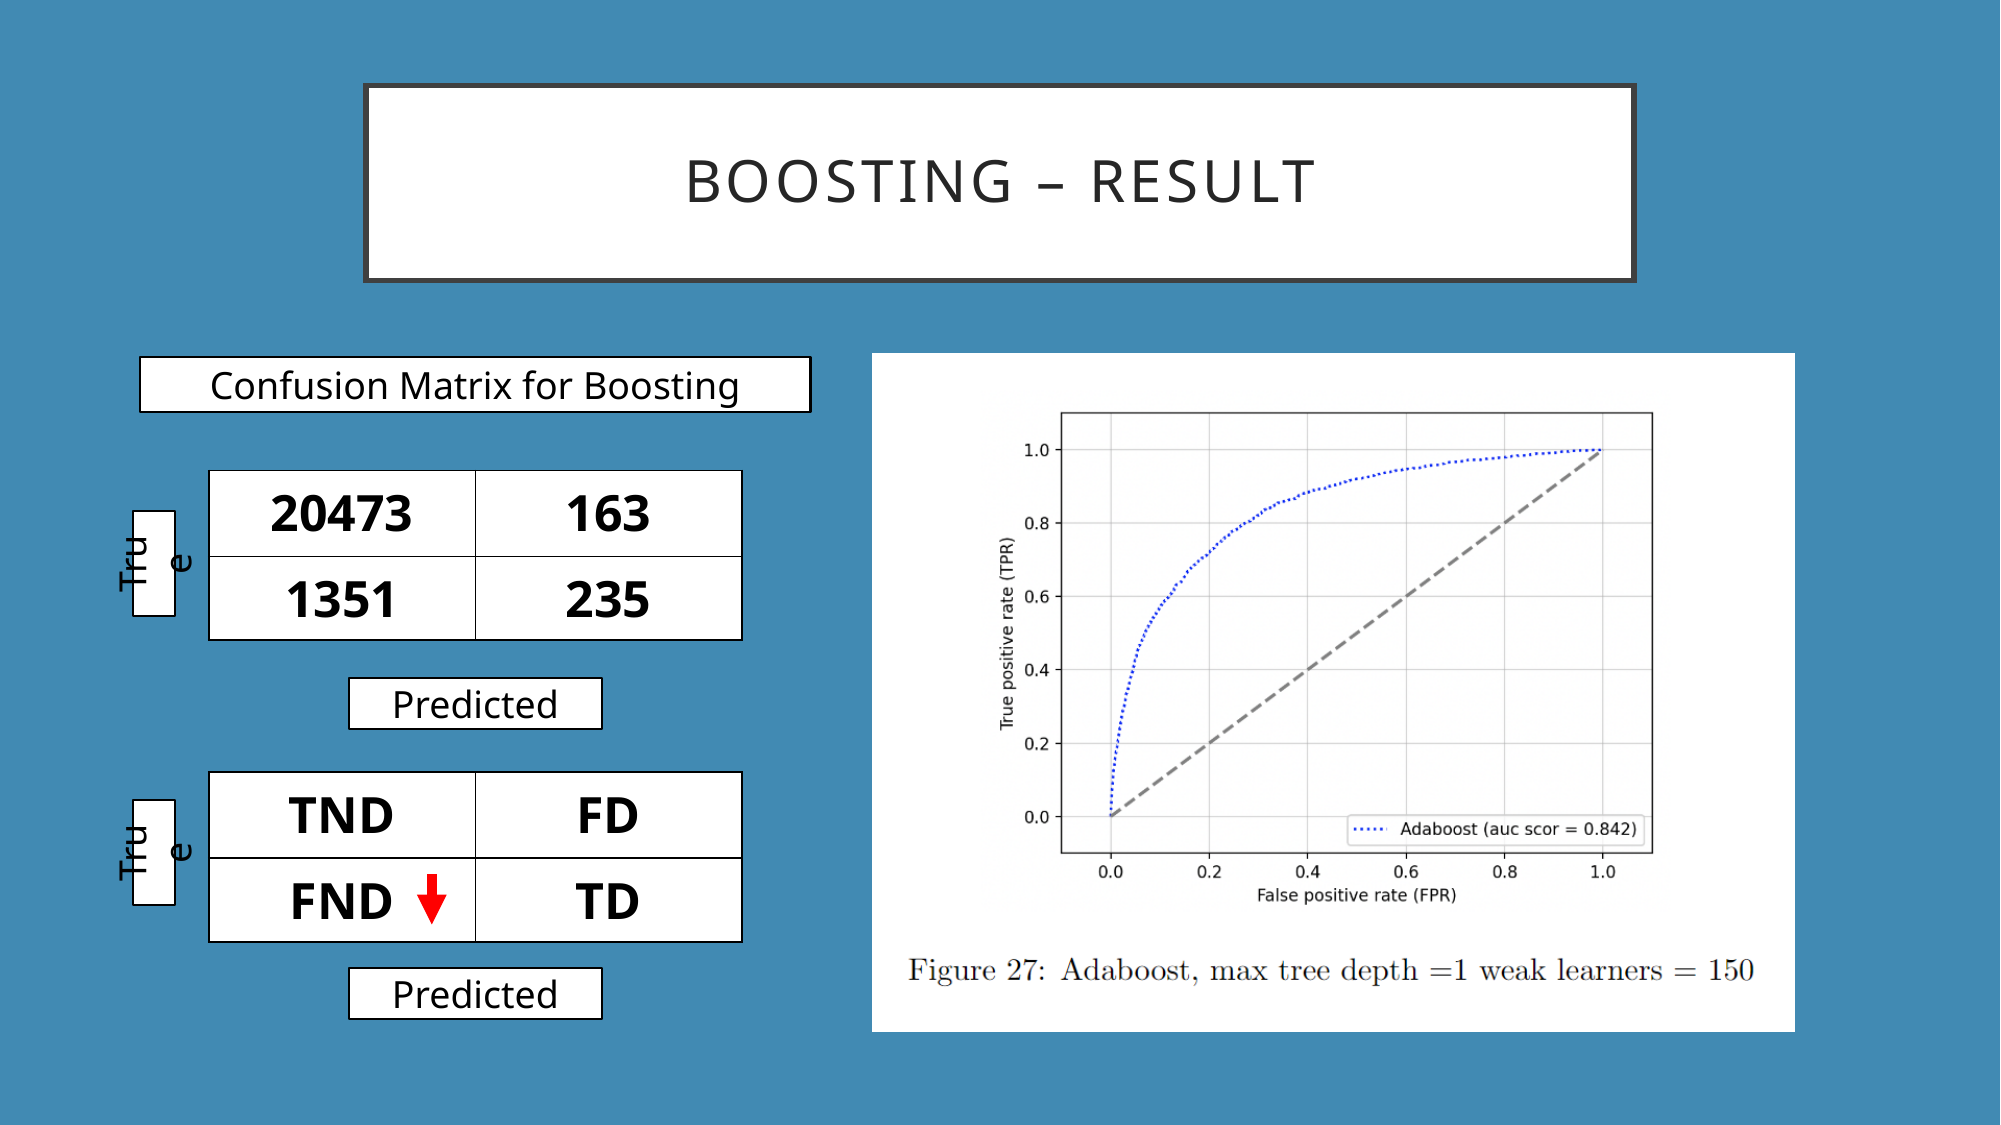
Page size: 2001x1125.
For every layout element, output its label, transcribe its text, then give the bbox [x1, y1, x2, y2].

table_header 163 [476, 471, 741, 556]
table_cell 1351 [210, 557, 475, 639]
table_cell FND [210, 859, 475, 941]
table_header 20473 [210, 471, 475, 556]
text_box Predicted [348, 967, 603, 1020]
table_header TND [210, 773, 475, 857]
text_box True [132, 510, 176, 617]
title Boosting – RESULT [363, 83, 1637, 283]
picture [872, 353, 1795, 1033]
text_box True [132, 799, 176, 906]
table_cell TD [476, 859, 741, 941]
table_cell 235 [476, 557, 741, 639]
table_header FD [476, 773, 741, 857]
text_box Confusion Matrix for Boosting [139, 356, 812, 413]
text_box Predicted [348, 677, 603, 730]
